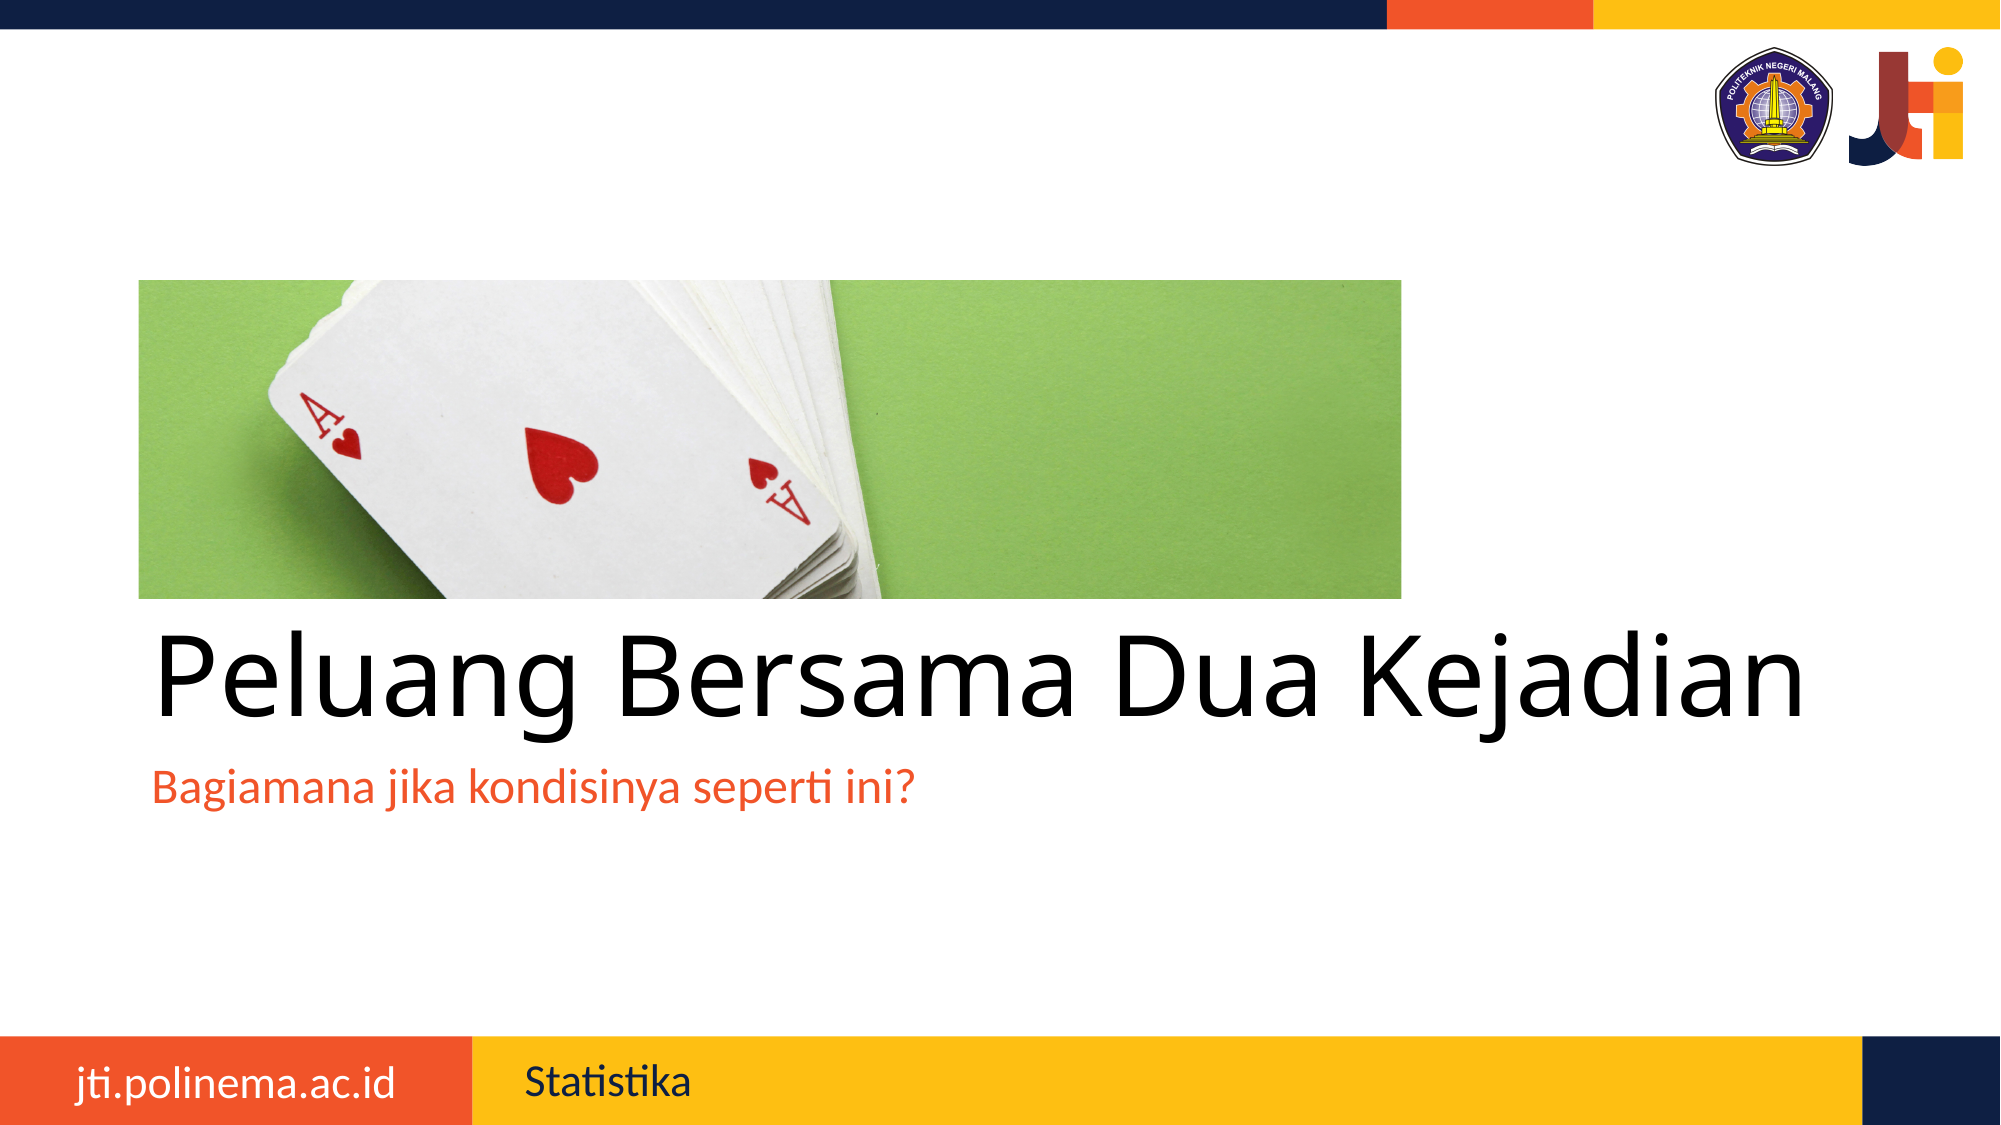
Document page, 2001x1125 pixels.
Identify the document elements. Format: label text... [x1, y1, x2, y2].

title Peluang Bersama Dua Kejadian [136, 280, 1862, 749]
picture [1715, 47, 1833, 166]
picture [138, 280, 1402, 599]
list Bagiamana jika kondisinya seperti ini? [136, 752, 1862, 999]
